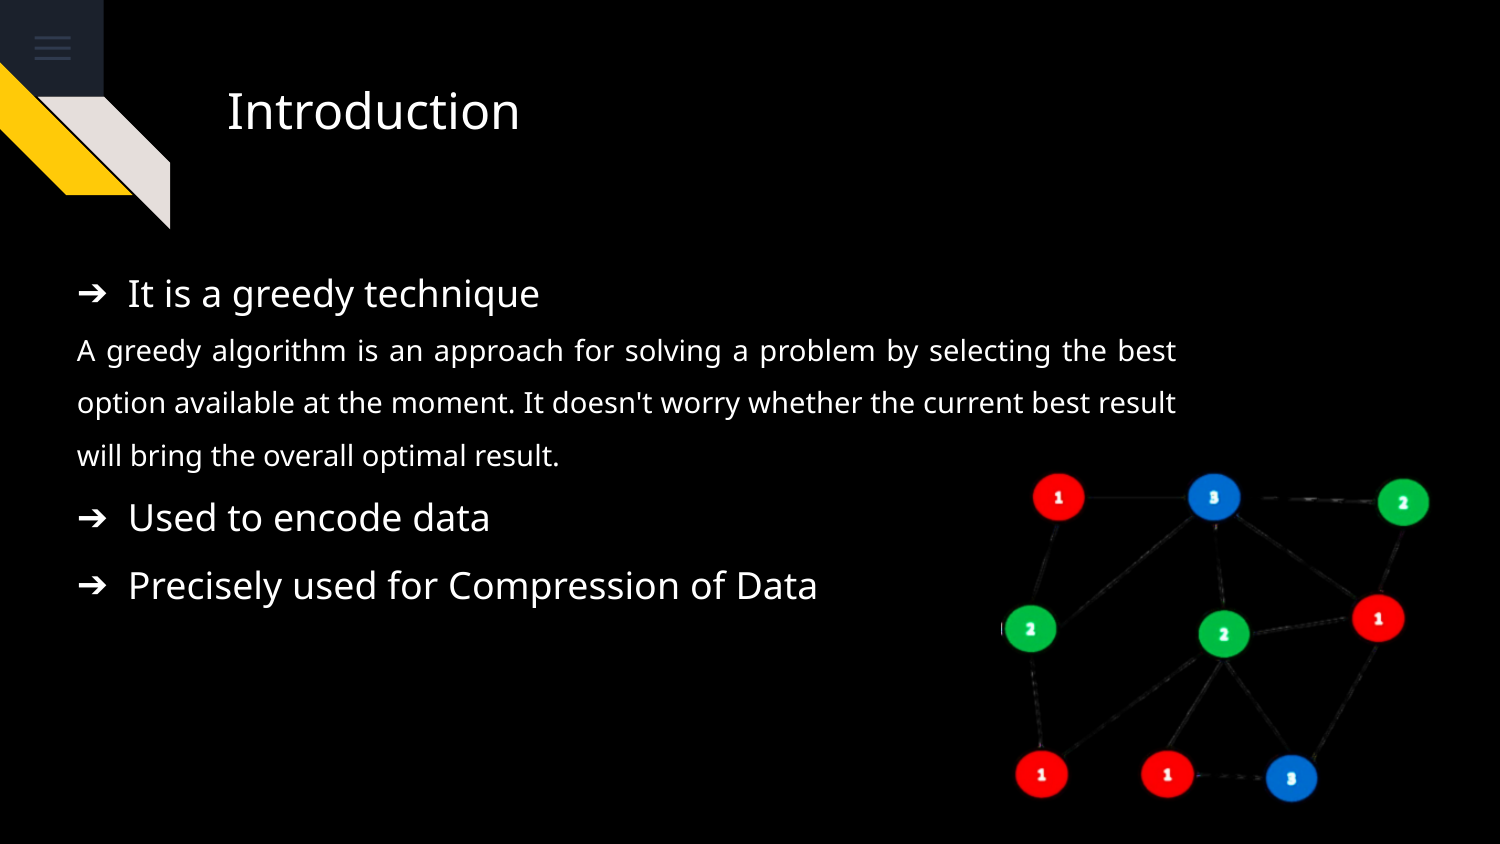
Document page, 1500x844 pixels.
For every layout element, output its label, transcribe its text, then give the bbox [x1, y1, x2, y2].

title Introduction [212, 64, 1368, 215]
list It is a greedy technique A greedy algorithm is an approach for solving a problem by selecting the best option available at the moment. It doesn't worry whether the current best result will bring the overall optimal result. Used to encode data Precisely used for Compression of Data [37, 232, 1193, 466]
picture [1001, 465, 1444, 827]
